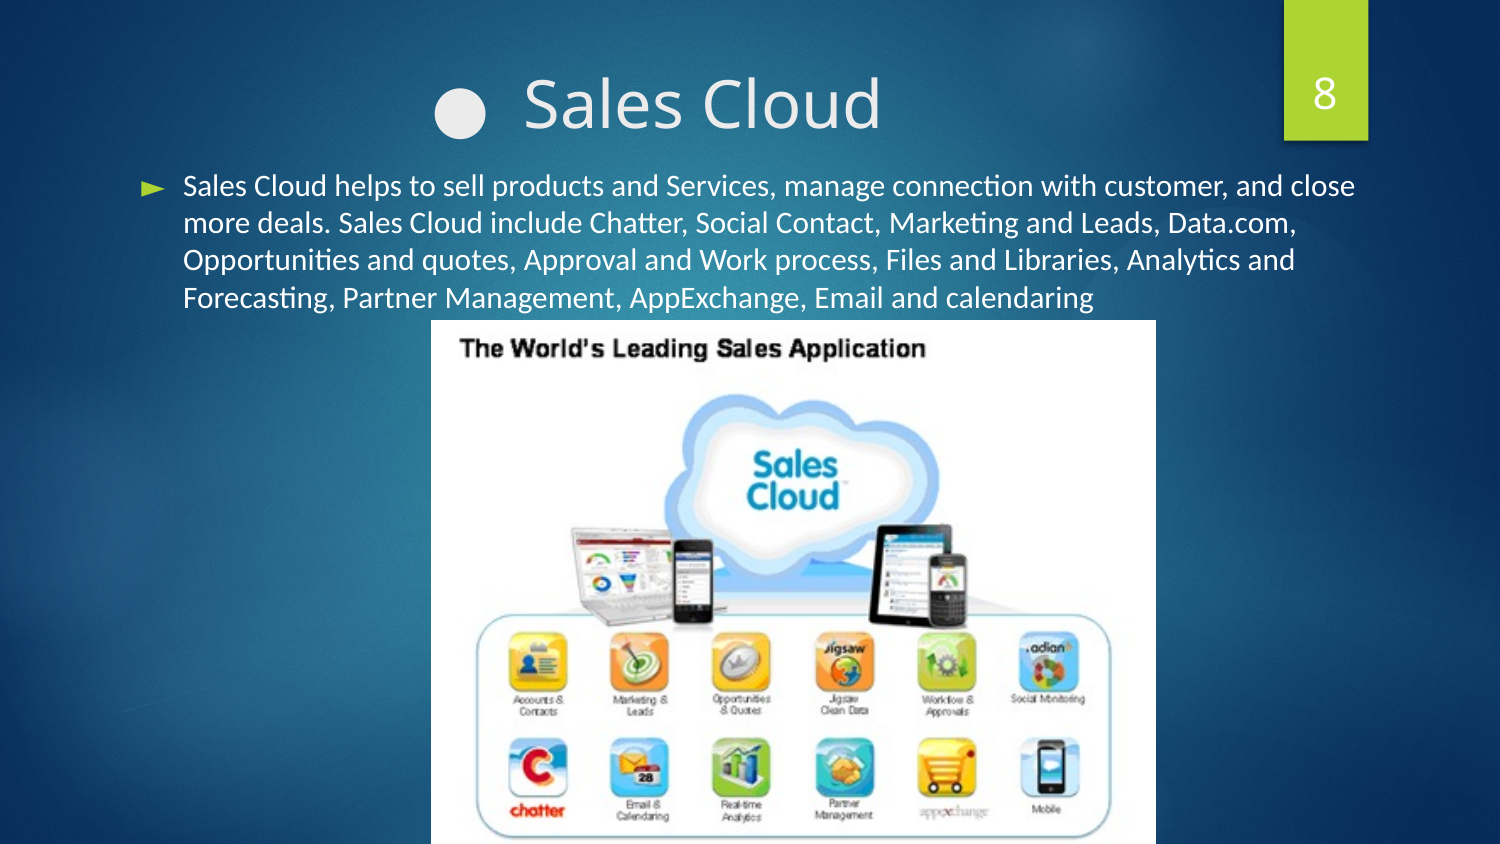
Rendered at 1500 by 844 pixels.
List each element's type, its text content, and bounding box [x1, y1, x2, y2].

list Sales Cloud helps to sell products and Services, manage connection with customer, and close more deals. Sales Cloud include Chatter, Social Contact, Marketing and Leads, Data.com, Opportunities and quotes, Approval and Work process, Files and Libraries, Analytics and Forecasting, Partner Management, AppExchange, Email and calendaring [135, 159, 1435, 338]
title Sales Cloud [79, 55, 1237, 228]
slide_number ‹#› [1306, 0, 1344, 131]
picture [0, 0, 1500, 844]
